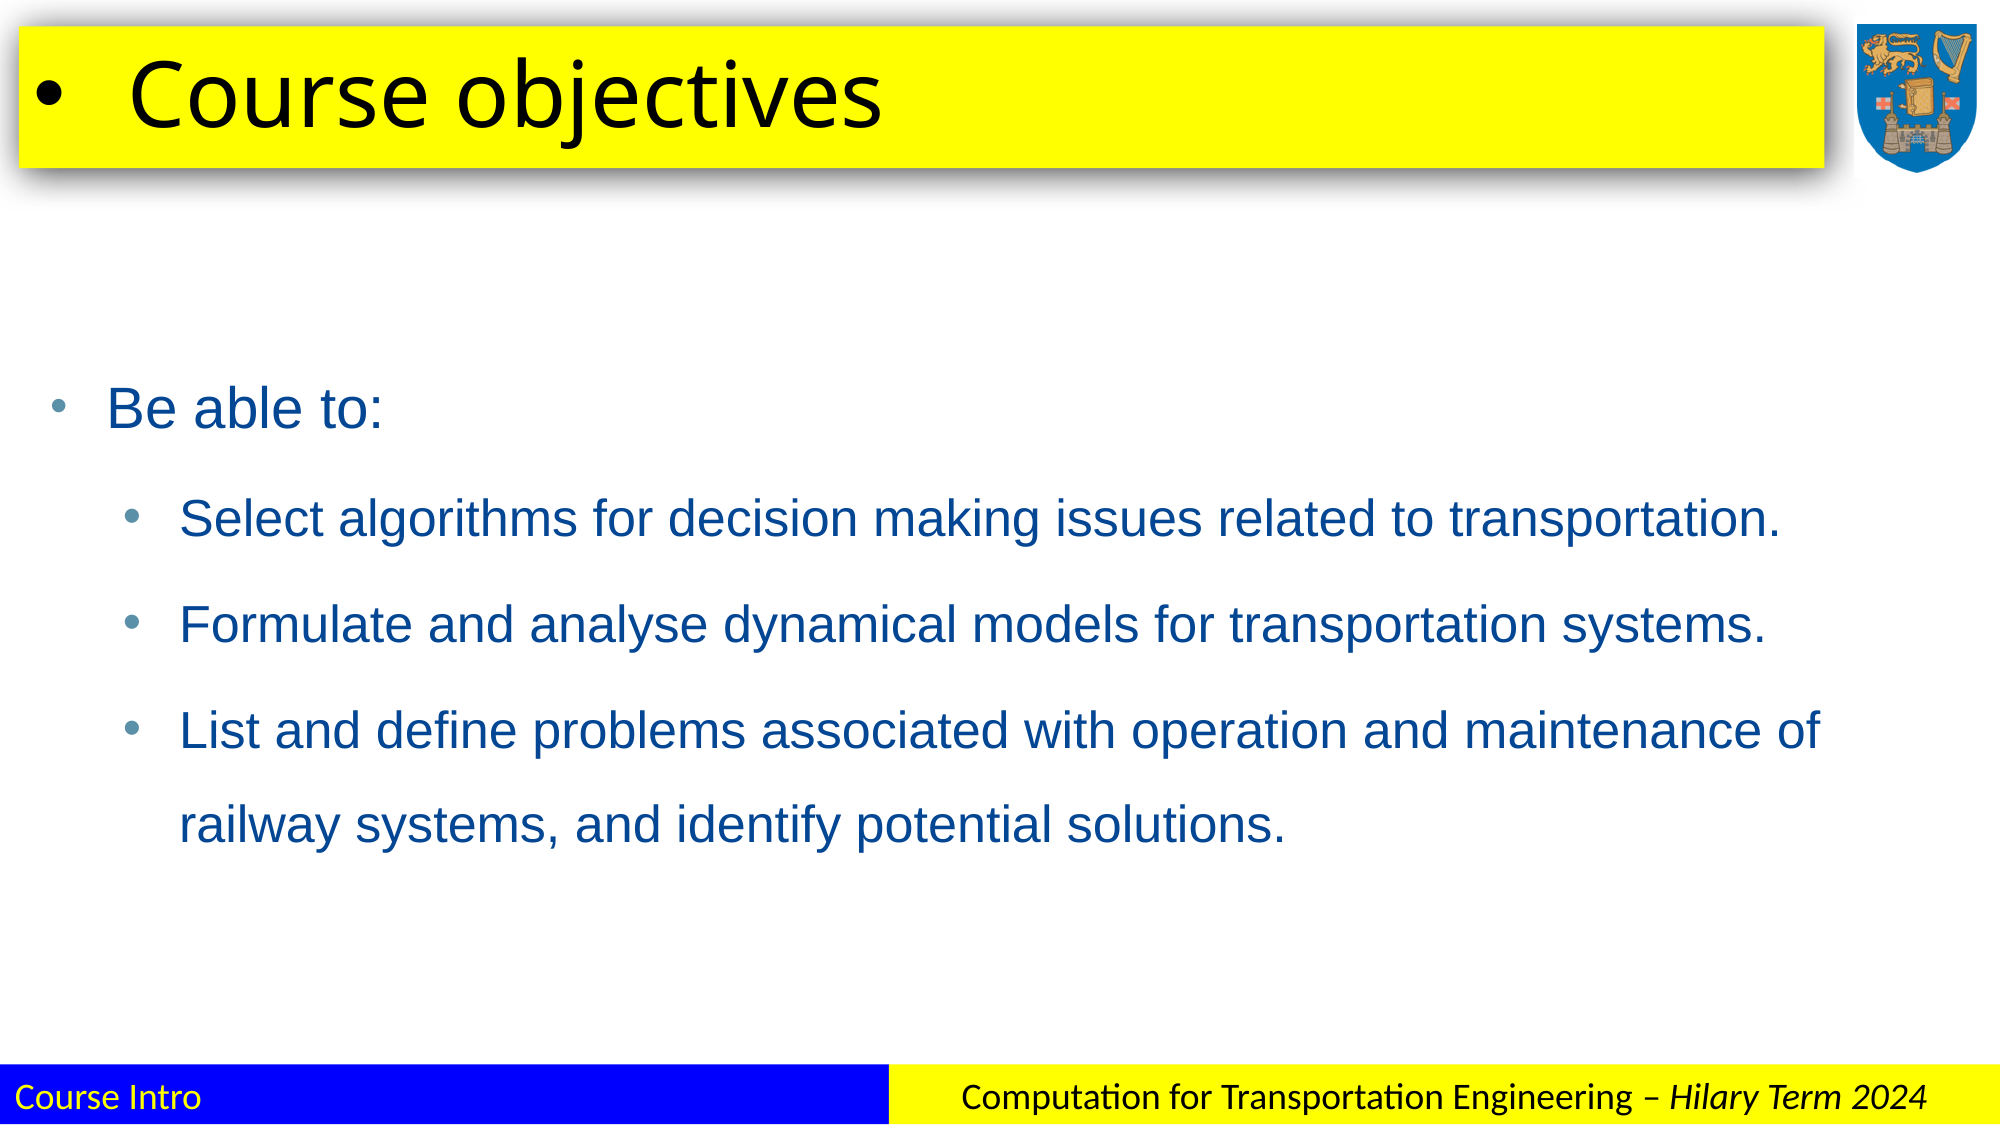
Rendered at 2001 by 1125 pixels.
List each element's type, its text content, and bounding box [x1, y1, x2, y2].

title Course objectives [18, 26, 1825, 169]
text_box Course Intro [0, 1064, 888, 1125]
picture [1854, 17, 1982, 178]
text_box Computation for Transportation Engineering – Hilary Term 2024 [888, 1064, 2000, 1125]
text_box Be able to: Select algorithms for decision making issues related to transportation. Formulate and analyse dynamical models for transportation systems. List and define problems associated with operation and maintenance of railway systems, and identify potential solutions. [50, 265, 1965, 1058]
